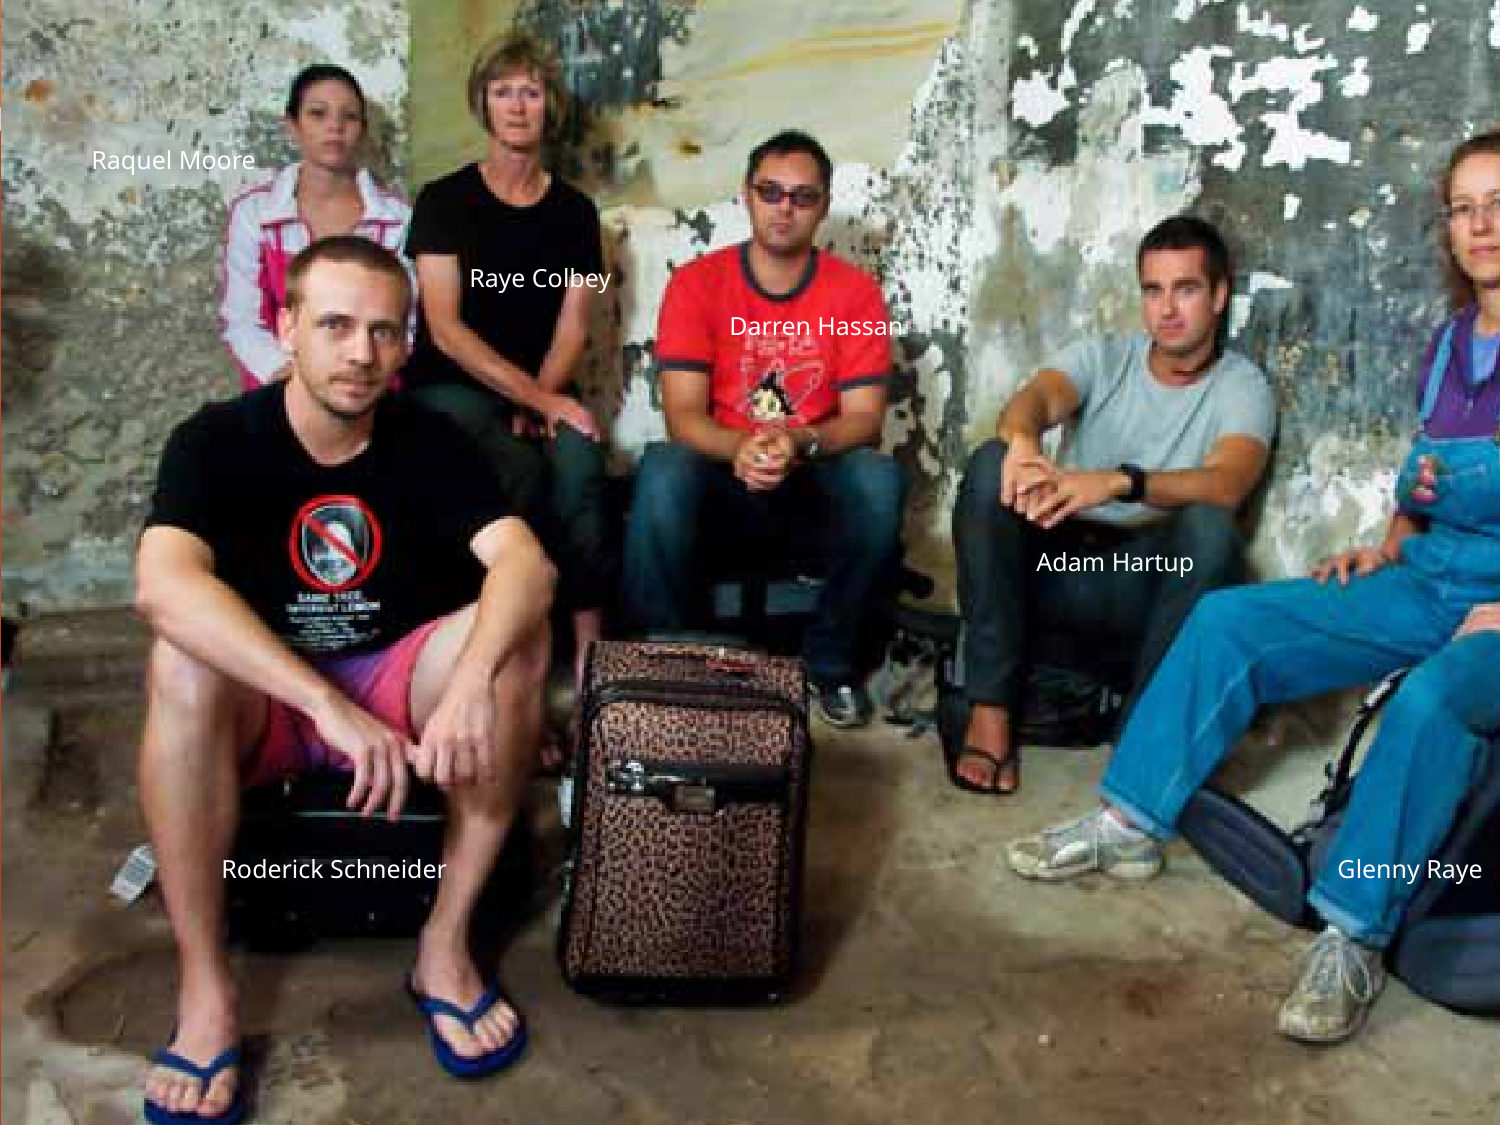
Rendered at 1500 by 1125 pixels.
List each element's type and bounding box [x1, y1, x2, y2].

list [0, 0, 1500, 1125]
